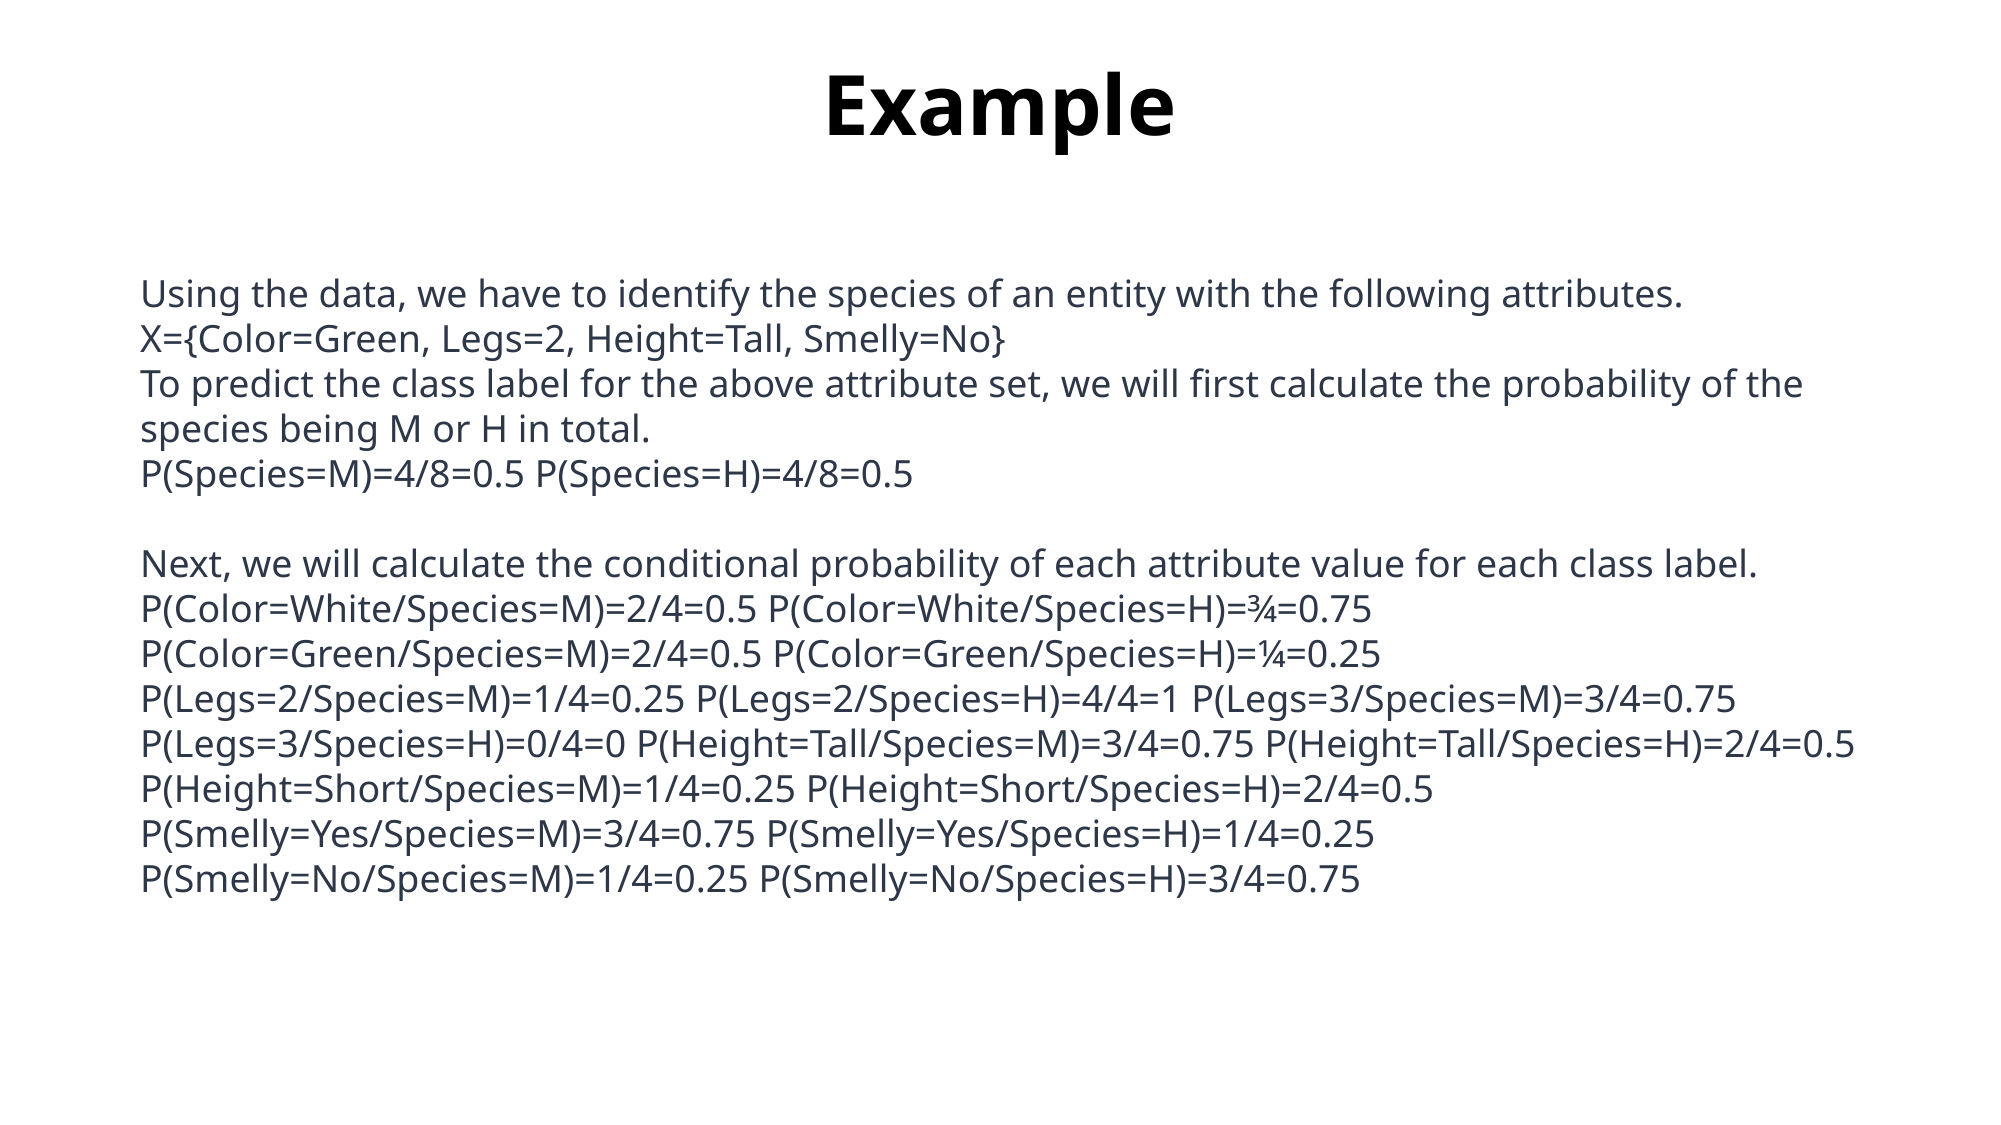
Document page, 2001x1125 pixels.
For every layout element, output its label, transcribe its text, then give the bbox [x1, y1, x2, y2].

title Example [99, 45, 1900, 233]
list Using the data, we have to identify the species of an entity with the following attributes. X={Color=Green, Legs=2, Height=Tall, Smelly=No} To predict the class label for the above attribute set, we will first calculate the probability of the species being M or H in total. P(Species=M)=4/8=0.5 P(Species=H)=4/8=0.5 Next, we will calculate the conditional probability of each attribute value for each class label. P(Color=White/Species=M)=2/4=0.5 P(Color=White/Species=H)=¾=0.75 P(Color=Green/Species=M)=2/4=0.5 P(Color=Green/Species=H)=¼=0.25 P(Legs=2/Species=M)=1/4=0.25 P(Legs=2/Species=H)=4/4=1 P(Legs=3/Species=M)=3/4=0.75 P(Legs=3/Species=H)=0/4=0 P(Height=Tall/Species=M)=3/4=0.75 P(Height=Tall/Species=H)=2/4=0.5 P(Height=Short/Species=M)=1/4=0.25 P(Height=Short/Species=H)=2/4=0.5 P(Smelly=Yes/Species=M)=3/4=0.75 P(Smelly=Yes/Species=H)=1/4=0.25 P(Smelly=No/Species=M)=1/4=0.25 P(Smelly=No/Species=H)=3/4=0.75 [125, 262, 1900, 963]
